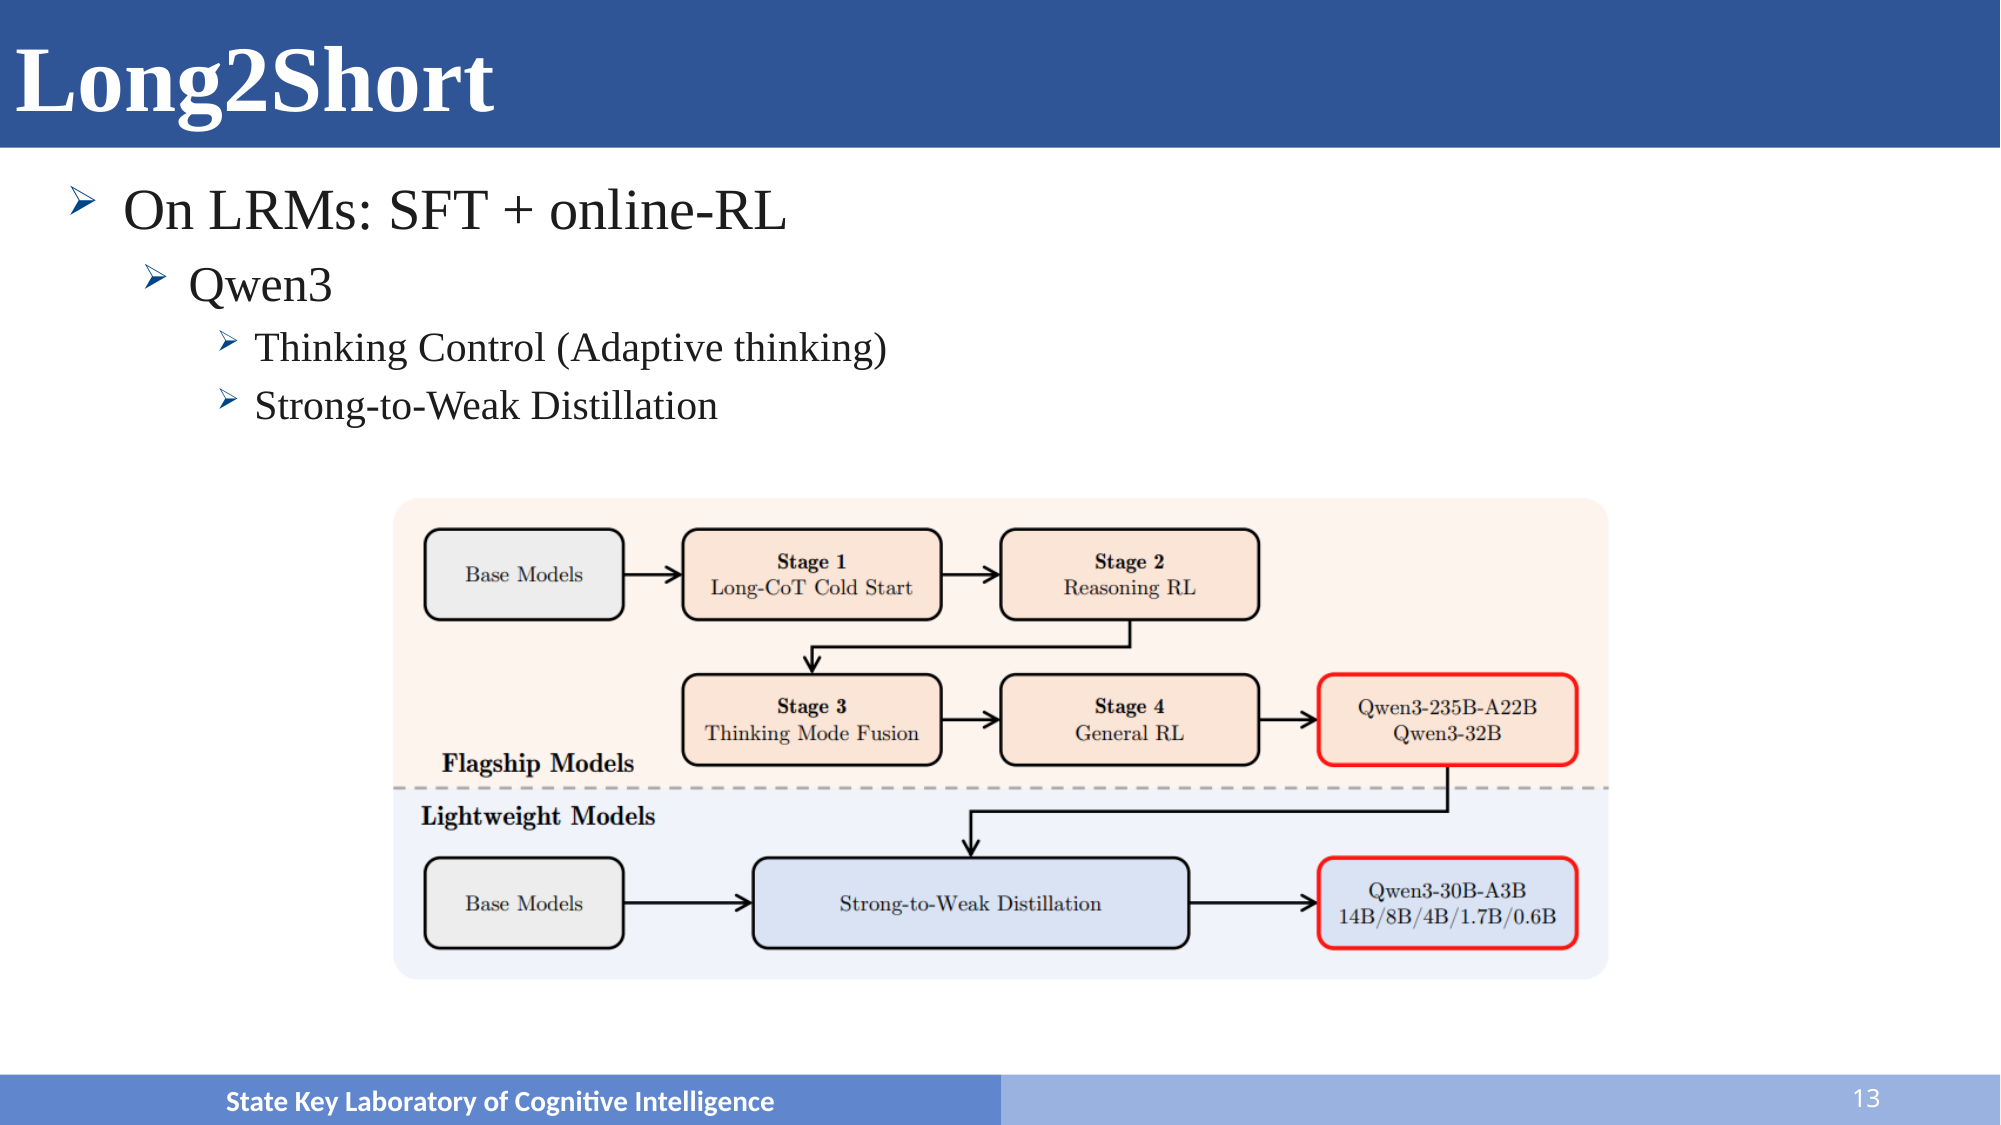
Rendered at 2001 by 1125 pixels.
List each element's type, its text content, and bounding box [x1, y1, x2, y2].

text_box Long2Short [0, 0, 2000, 148]
slide_number 13 [1775, 1077, 1881, 1123]
picture [379, 491, 1621, 987]
text_box State Key Laboratory of Cognitive Intelligence [0, 1074, 1001, 1125]
text_box On LRMs: SFT + online-RL Qwen3 Thinking Control (Adaptive thinking) Strong-to-Weak Distillation [66, 171, 1934, 1059]
